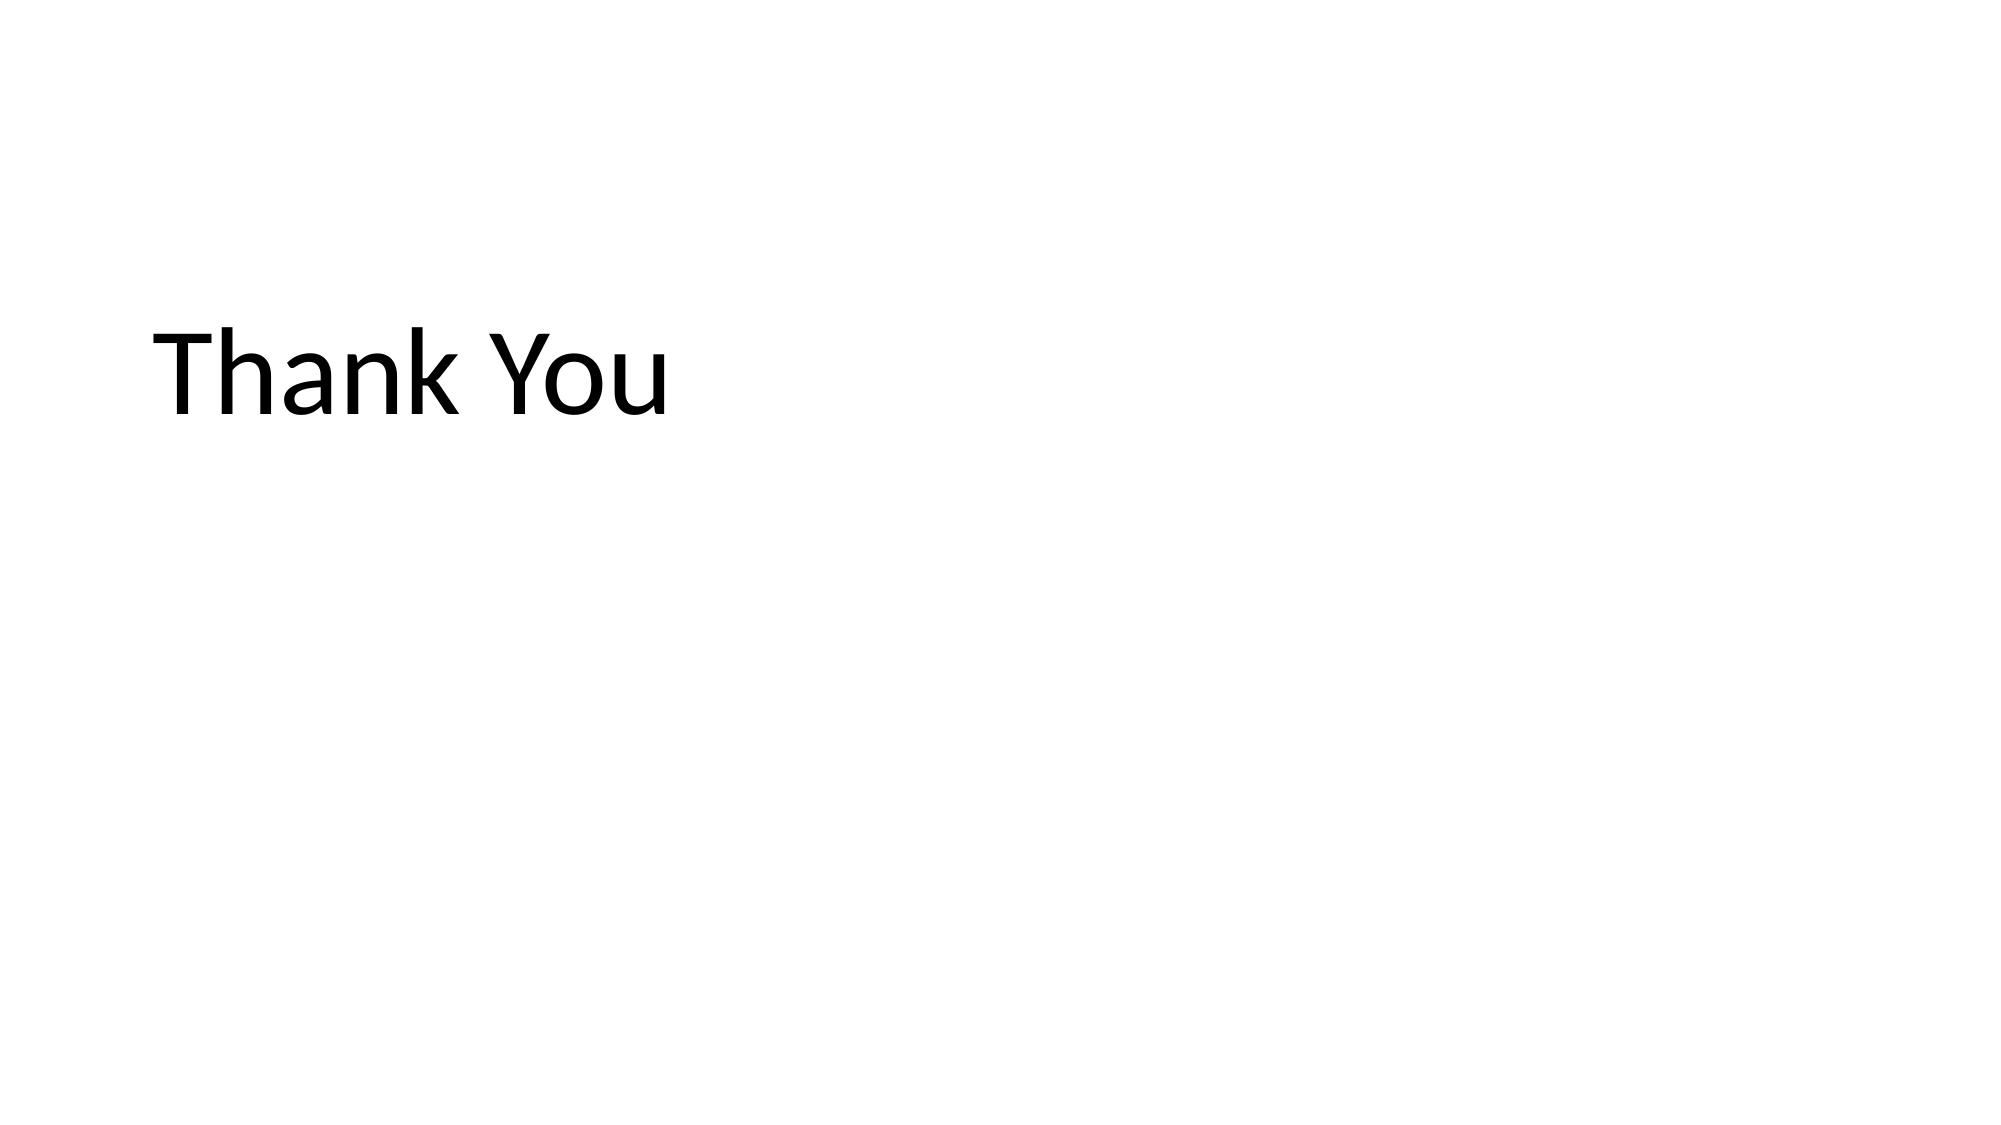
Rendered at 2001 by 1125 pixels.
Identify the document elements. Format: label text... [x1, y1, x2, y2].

list Thank You [137, 299, 1863, 1014]
